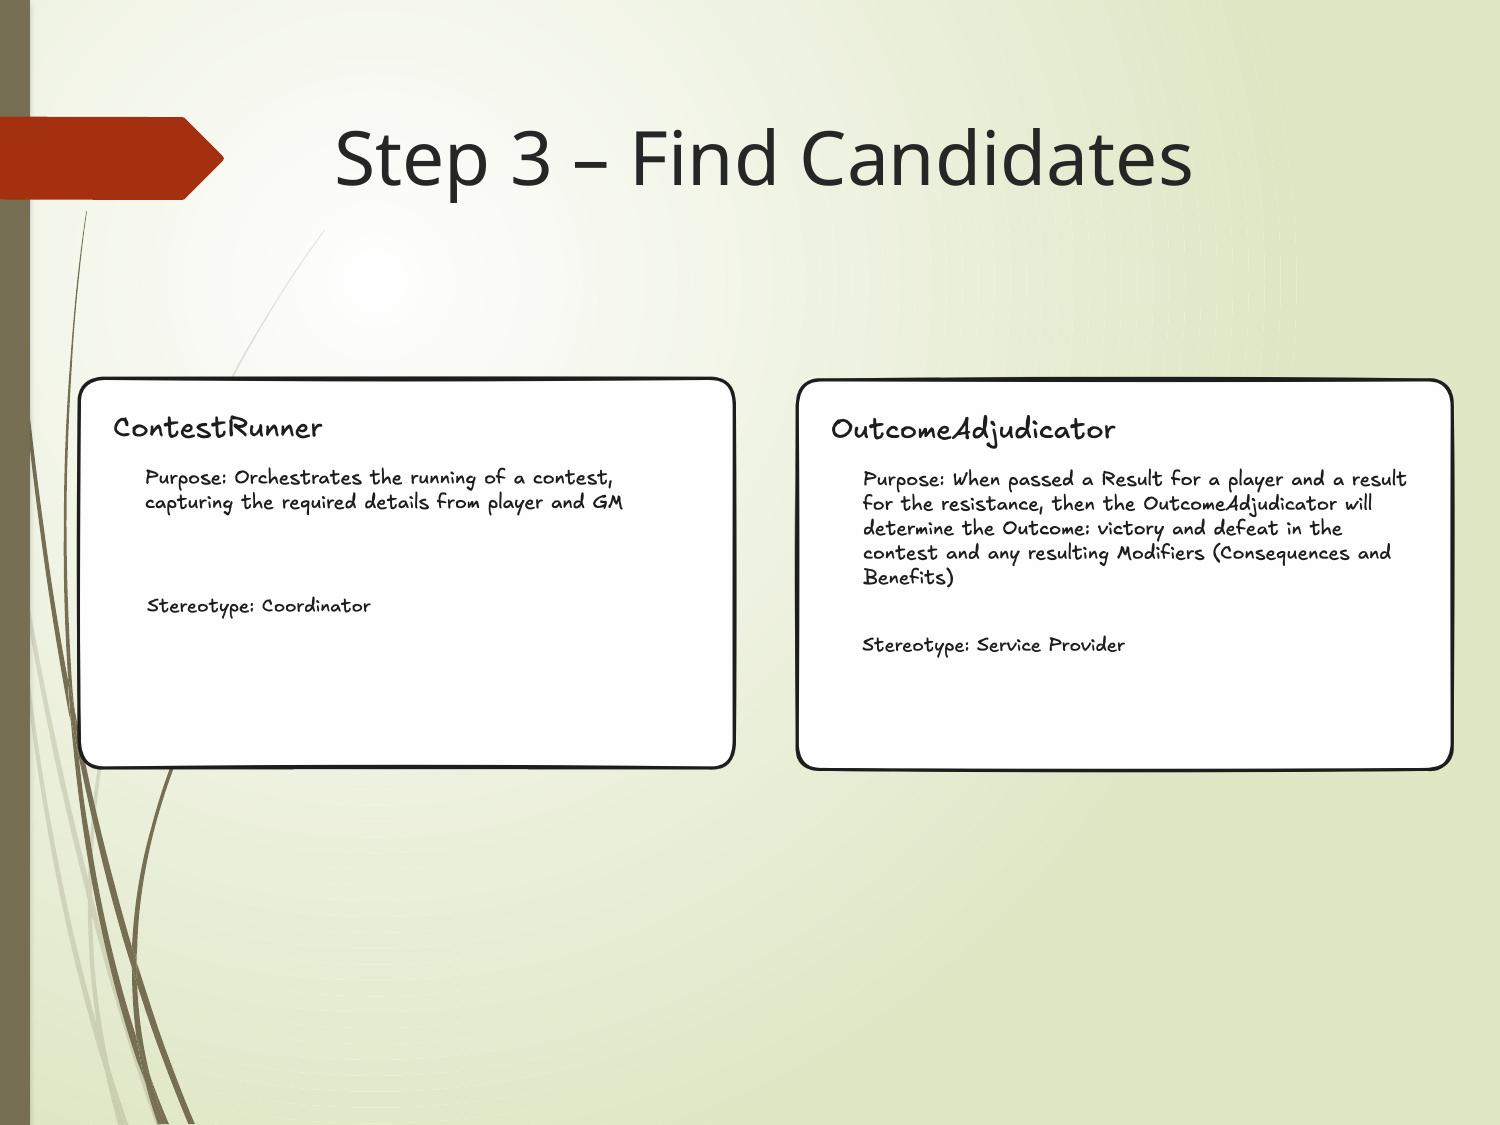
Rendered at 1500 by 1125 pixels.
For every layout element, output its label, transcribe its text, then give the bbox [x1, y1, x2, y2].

title Step 3 – Find Candidates [319, 102, 1400, 313]
picture [71, 369, 1460, 777]
